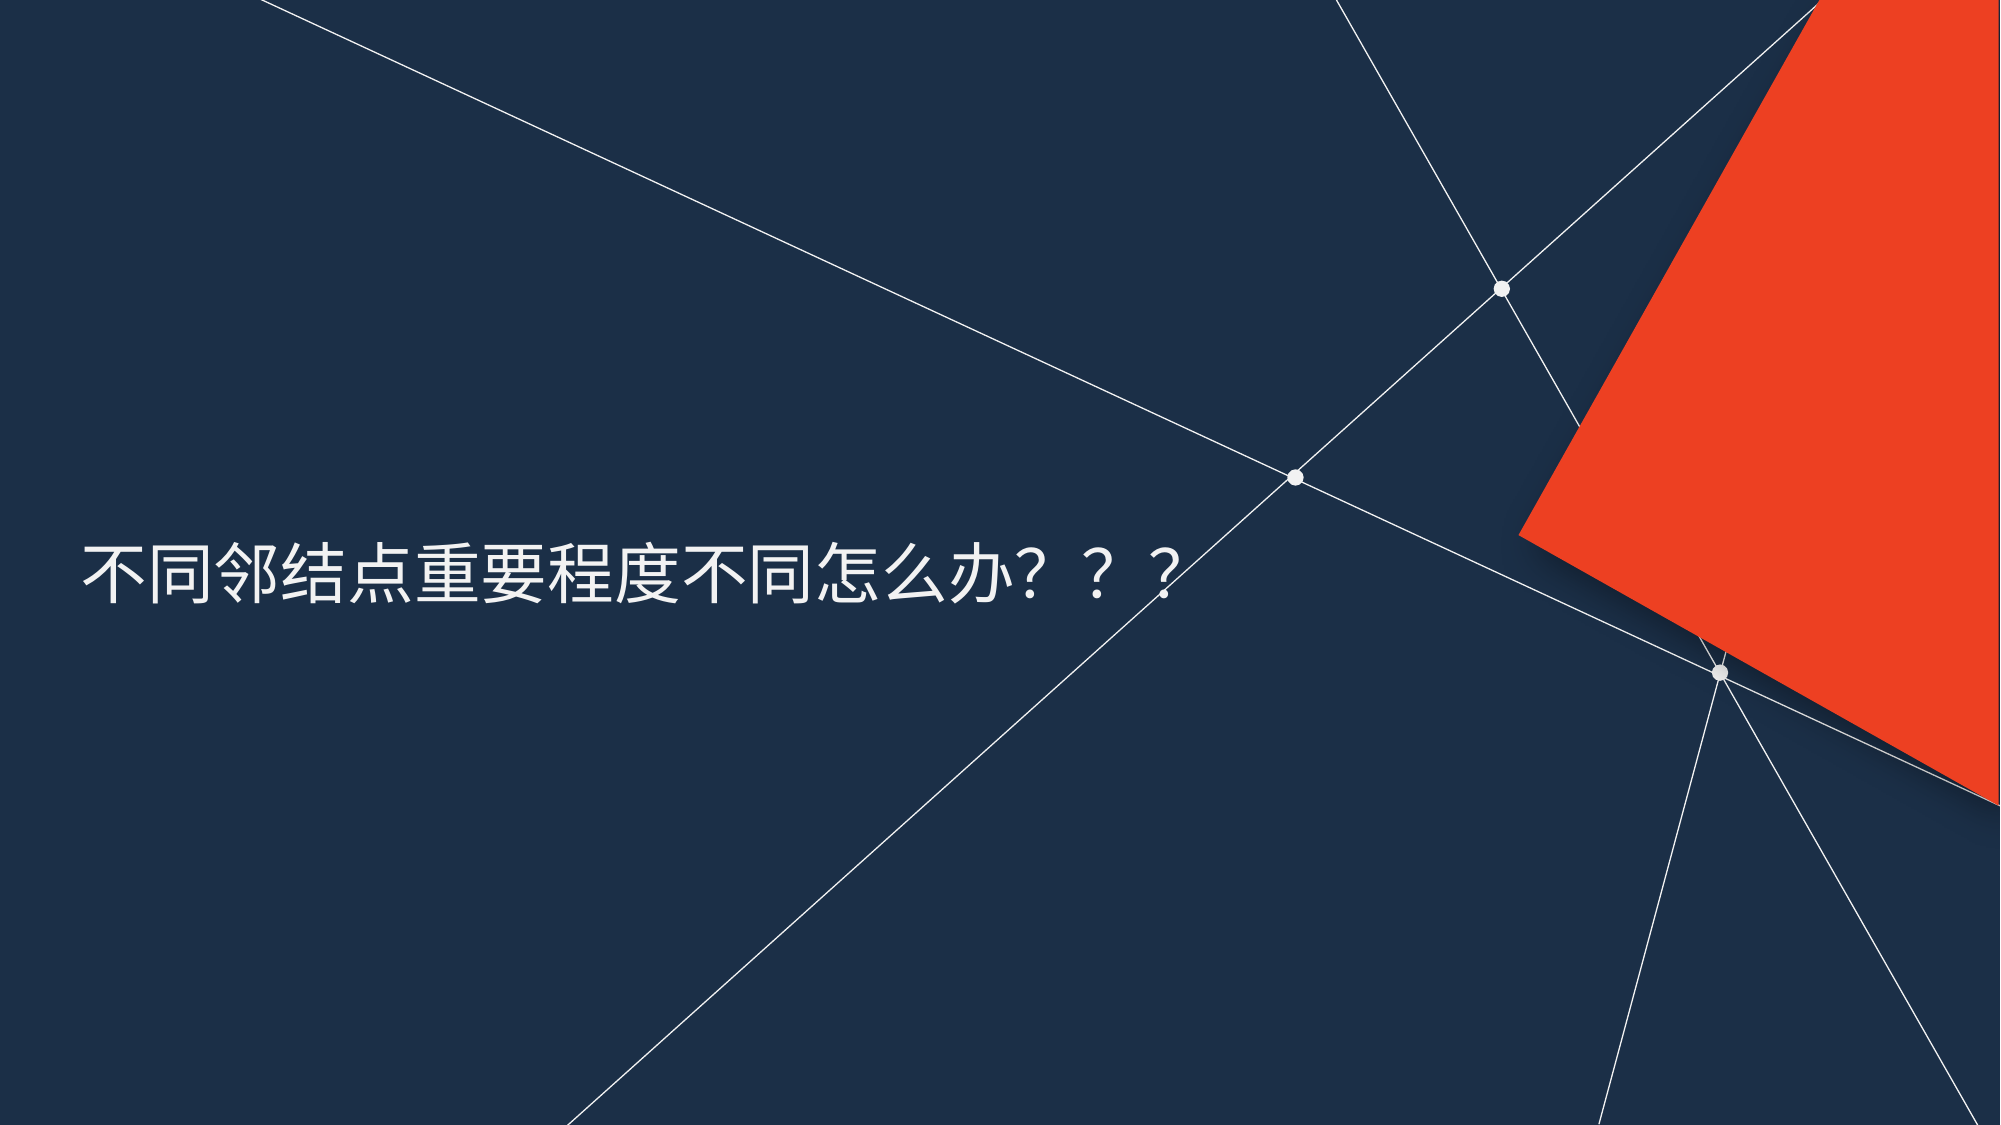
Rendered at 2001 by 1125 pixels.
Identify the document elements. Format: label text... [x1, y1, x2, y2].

text_box [1518, 0, 1999, 806]
text_box [1493, 280, 1511, 297]
text_box [1287, 469, 1304, 486]
text_box 不同邻结点重要程度不同怎么办？？？ [48, 500, 1247, 619]
